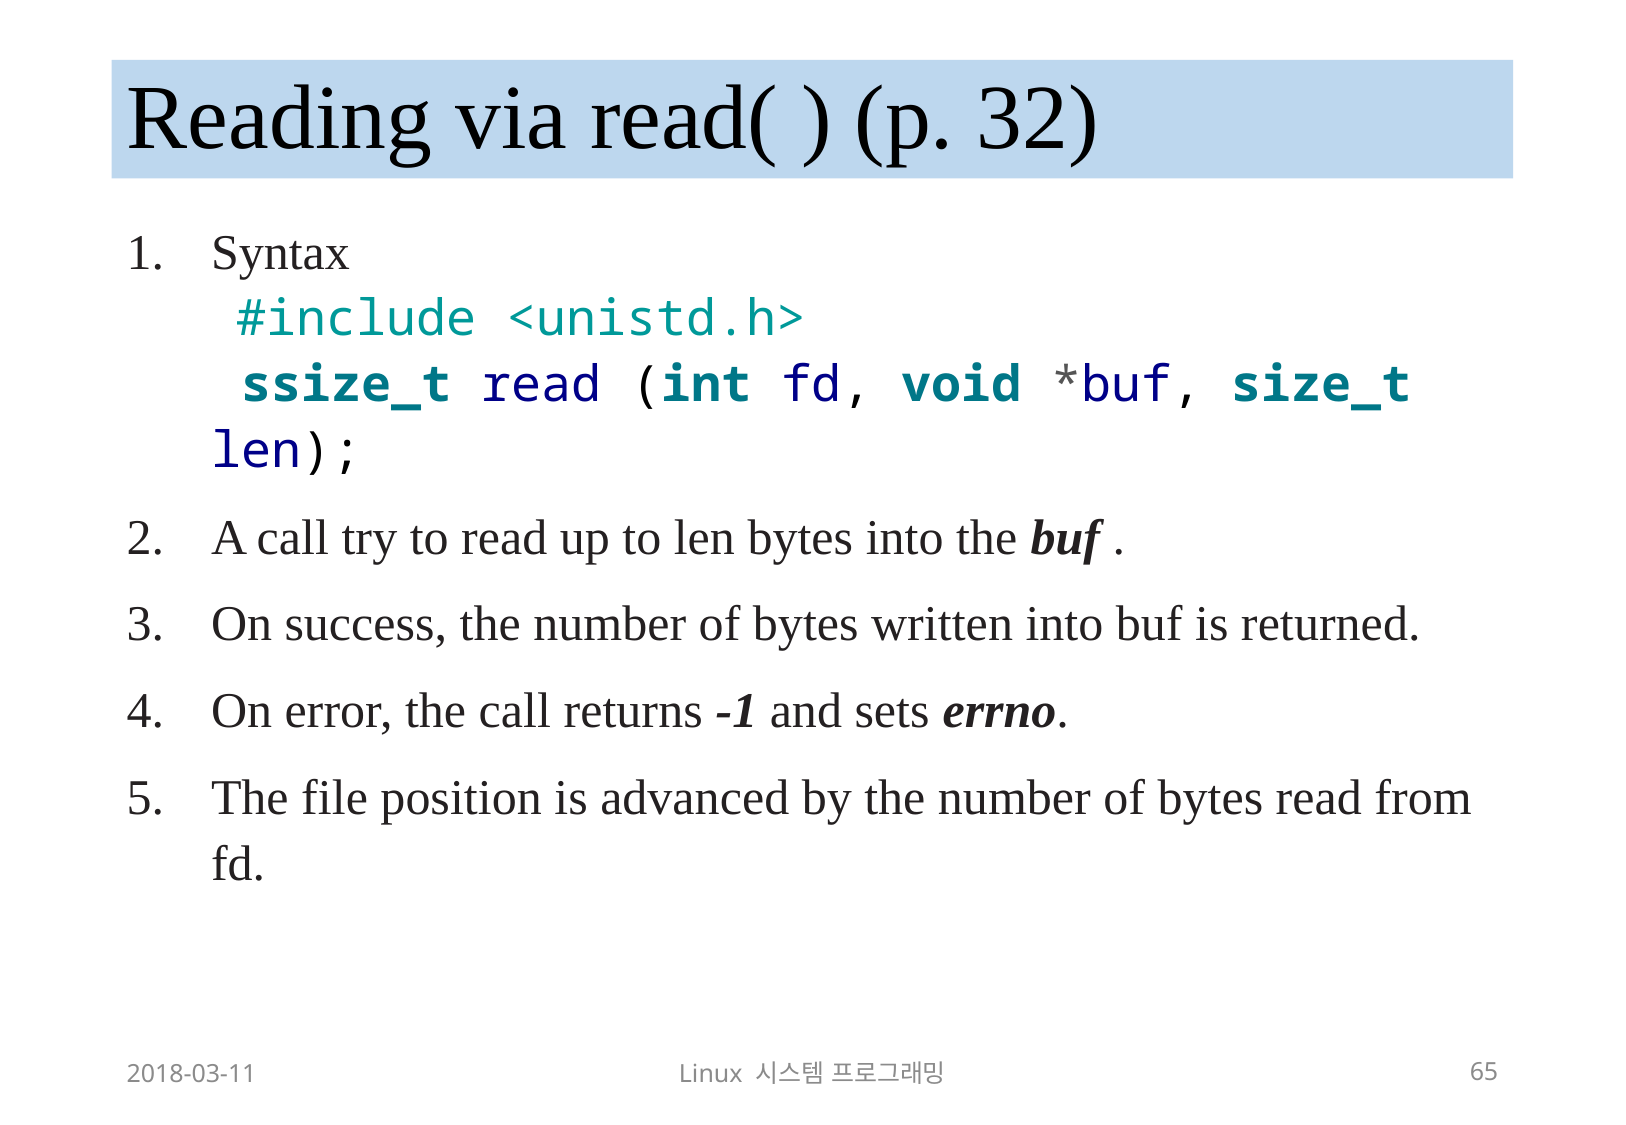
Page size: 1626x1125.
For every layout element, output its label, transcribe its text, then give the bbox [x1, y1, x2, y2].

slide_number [111, 1042, 478, 1103]
title Reading via read( ) (p. 32) [111, 59, 1514, 179]
list Syntax #include <unistd.h> ssize_t read (int fd, void *buf, size_t len); A call try to read up to len bytes into the buf . On success, the number of bytes written into buf is returned. On error, the call returns -1 and sets errno. The file position is advanced by the number of bytes read from fd. [111, 205, 1514, 1014]
slide_number 65 [1147, 1042, 1514, 1103]
footer Linux 시스템 프로그래밍 [538, 1042, 1087, 1103]
